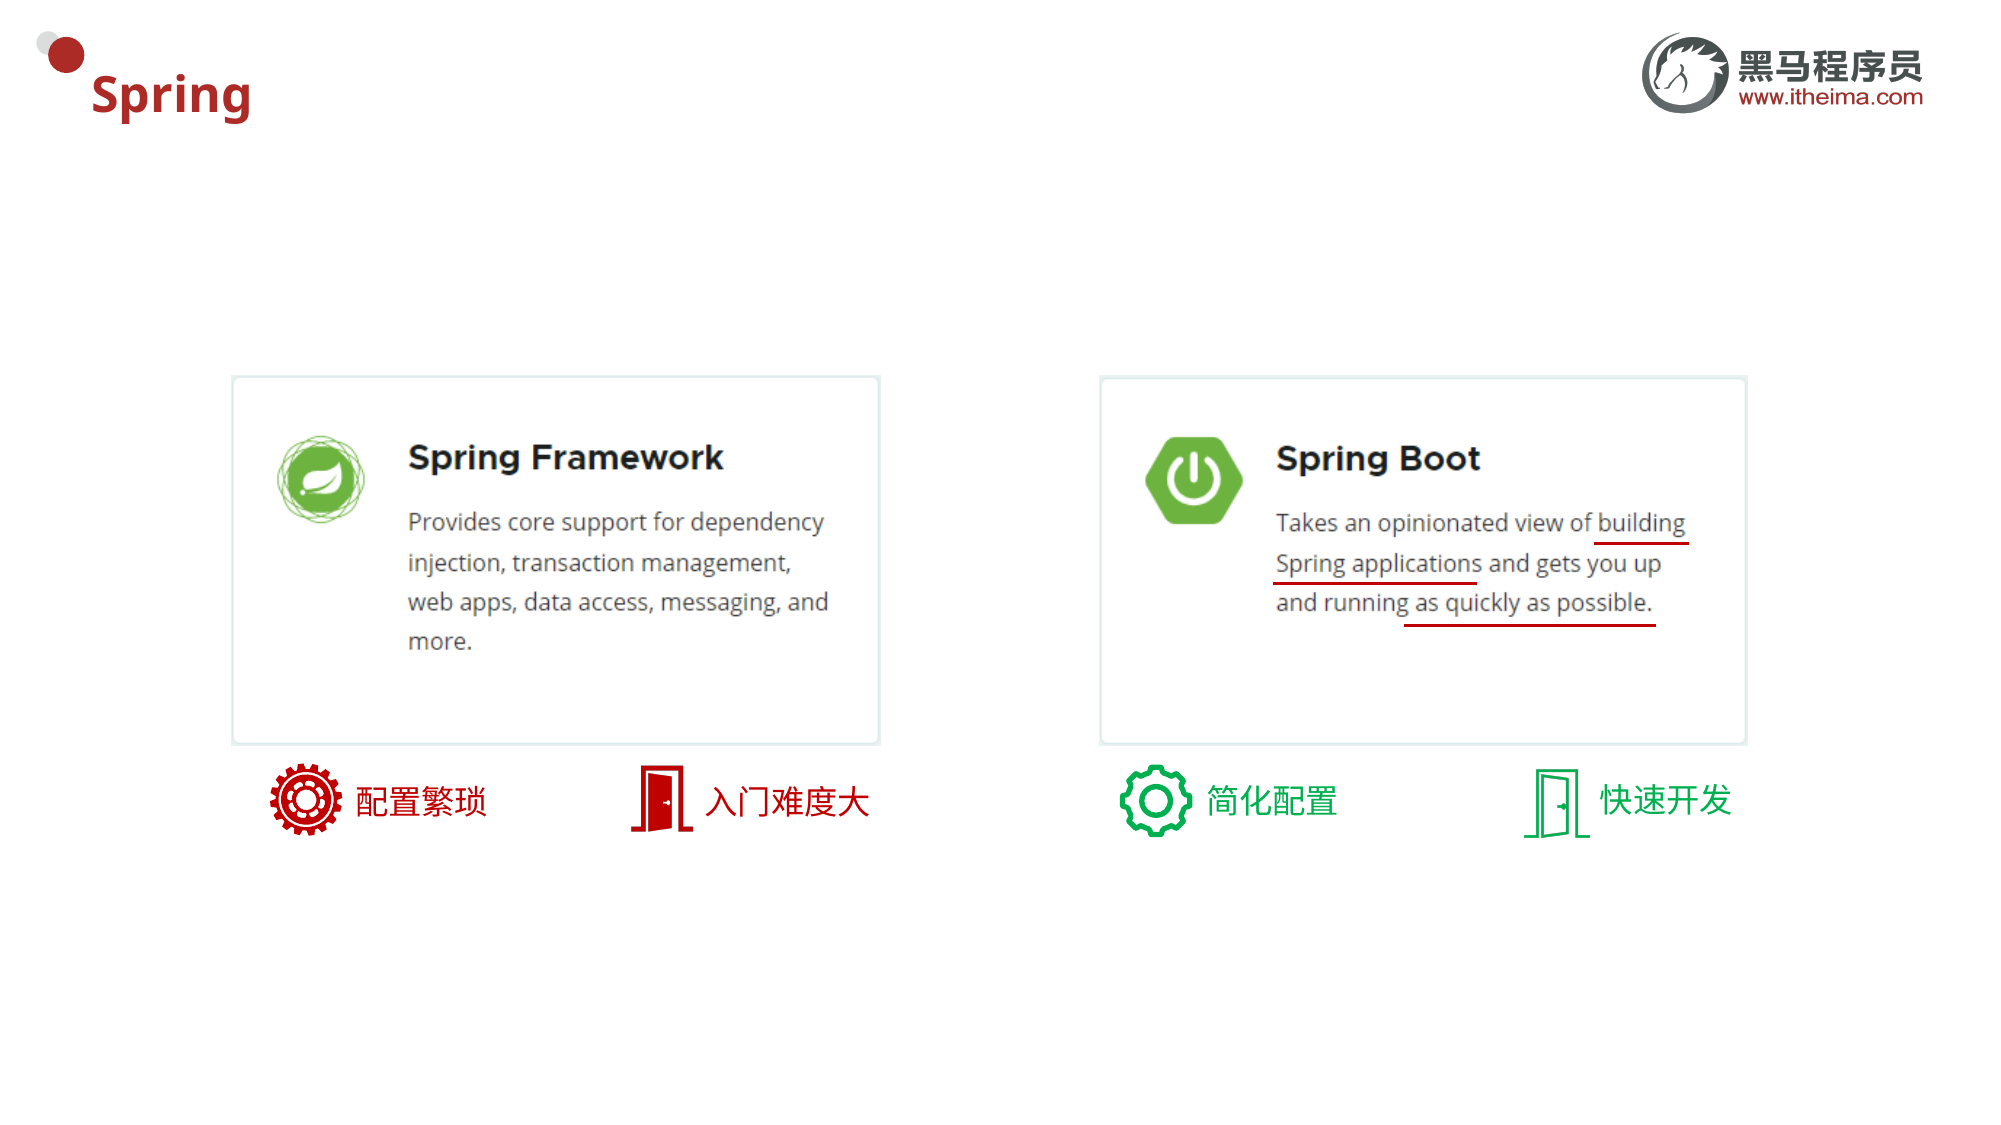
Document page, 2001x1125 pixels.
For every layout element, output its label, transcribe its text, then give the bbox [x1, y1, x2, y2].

picture [1099, 375, 1749, 746]
picture [231, 375, 881, 746]
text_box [269, 763, 505, 836]
picture [1633, 24, 1937, 125]
title Spring [76, 55, 1858, 133]
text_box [1120, 765, 1355, 837]
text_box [1516, 762, 1748, 844]
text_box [622, 759, 886, 838]
